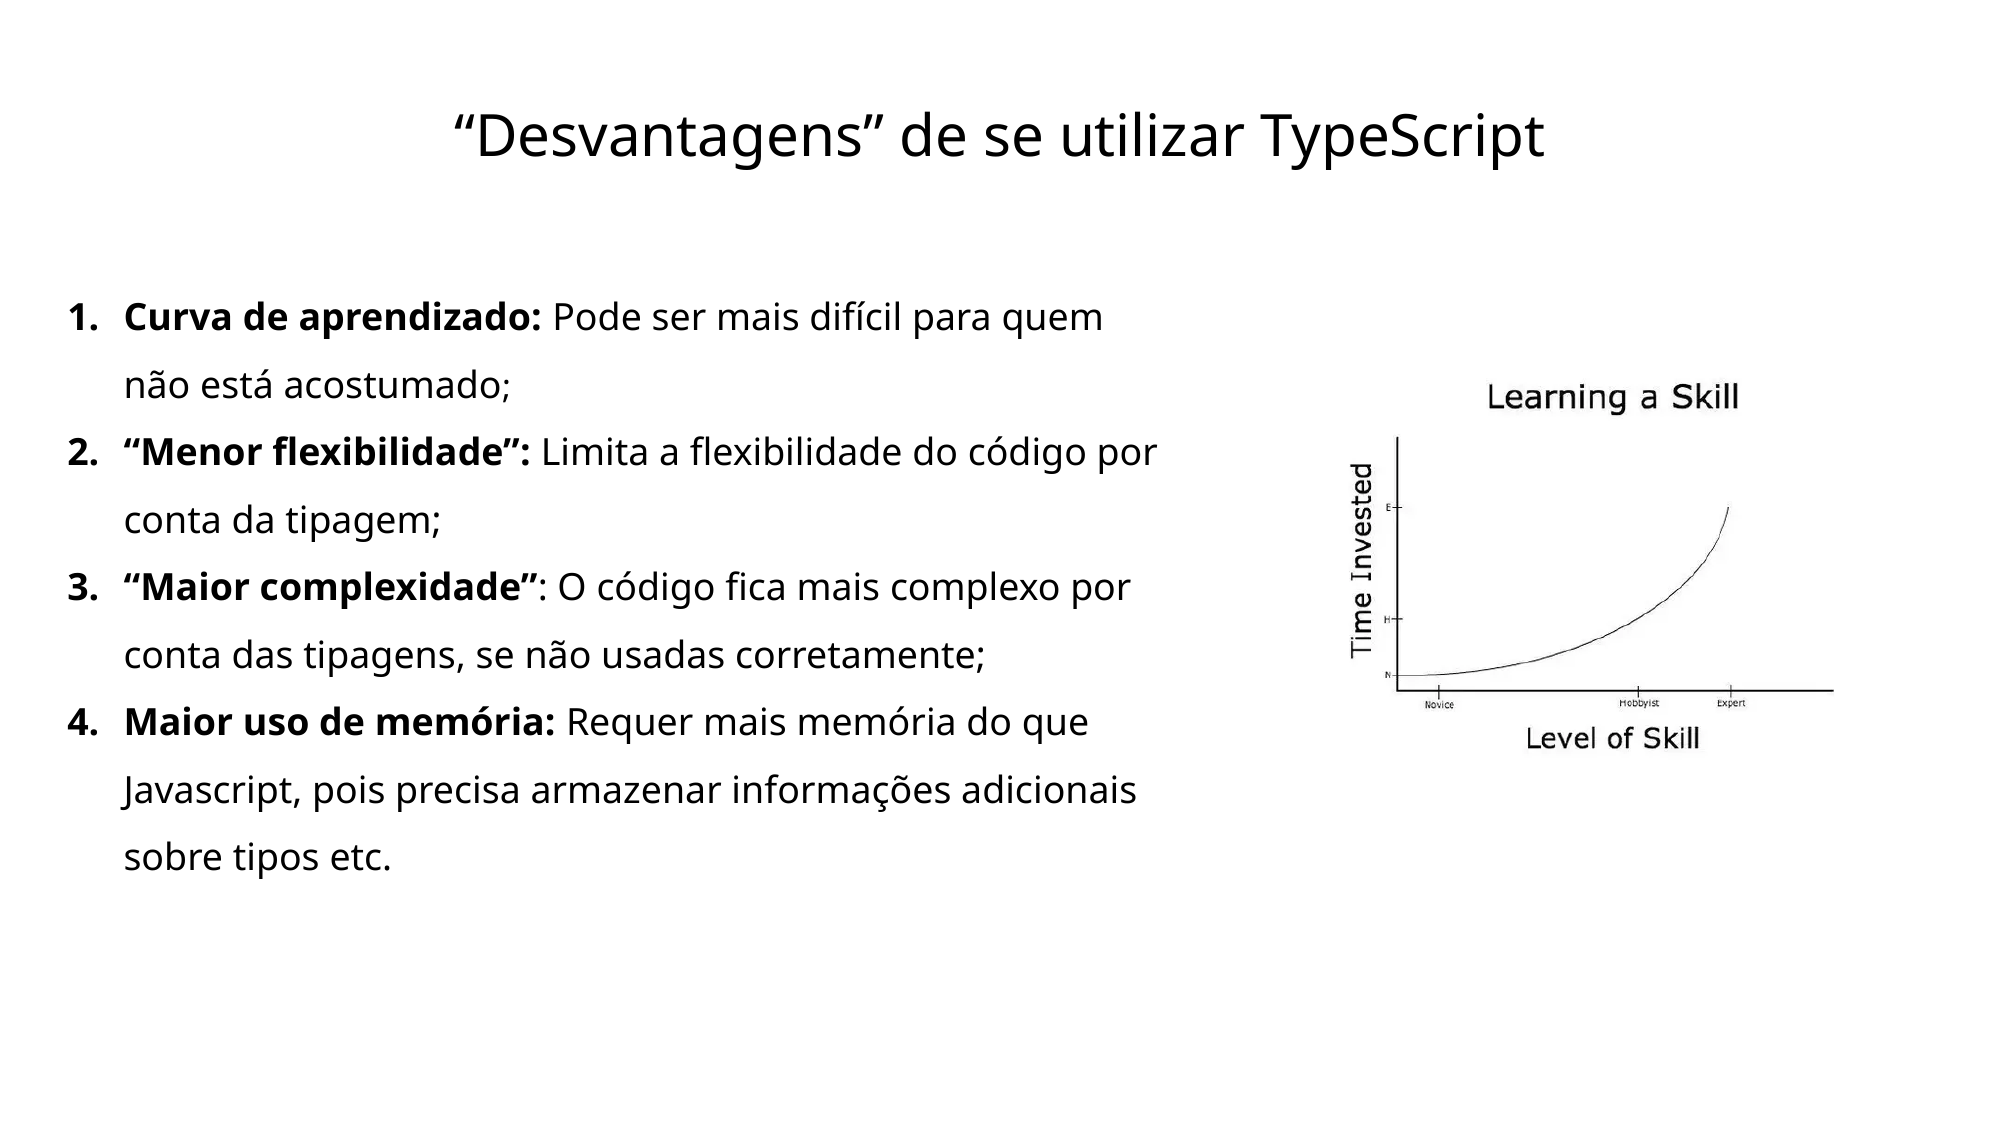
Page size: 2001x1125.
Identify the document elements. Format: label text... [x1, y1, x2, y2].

title “Desvantagens” de se utilizar TypeScript [137, 29, 1863, 247]
text_box Curva de aprendizado: Pode ser mais difícil para quem não está acostumado; “Menor flexibilidade”: Limita a flexibilidade do código por conta da tipagem; “Maior complexidade”: O código fica mais complexo por conta das tipagens, se não usadas corretamente; Maior uso de memória: Requer mais memória do que Javascript, pois precisa armazenar informações adicionais sobre tipos etc. [52, 263, 1177, 886]
picture [1326, 340, 1884, 763]
